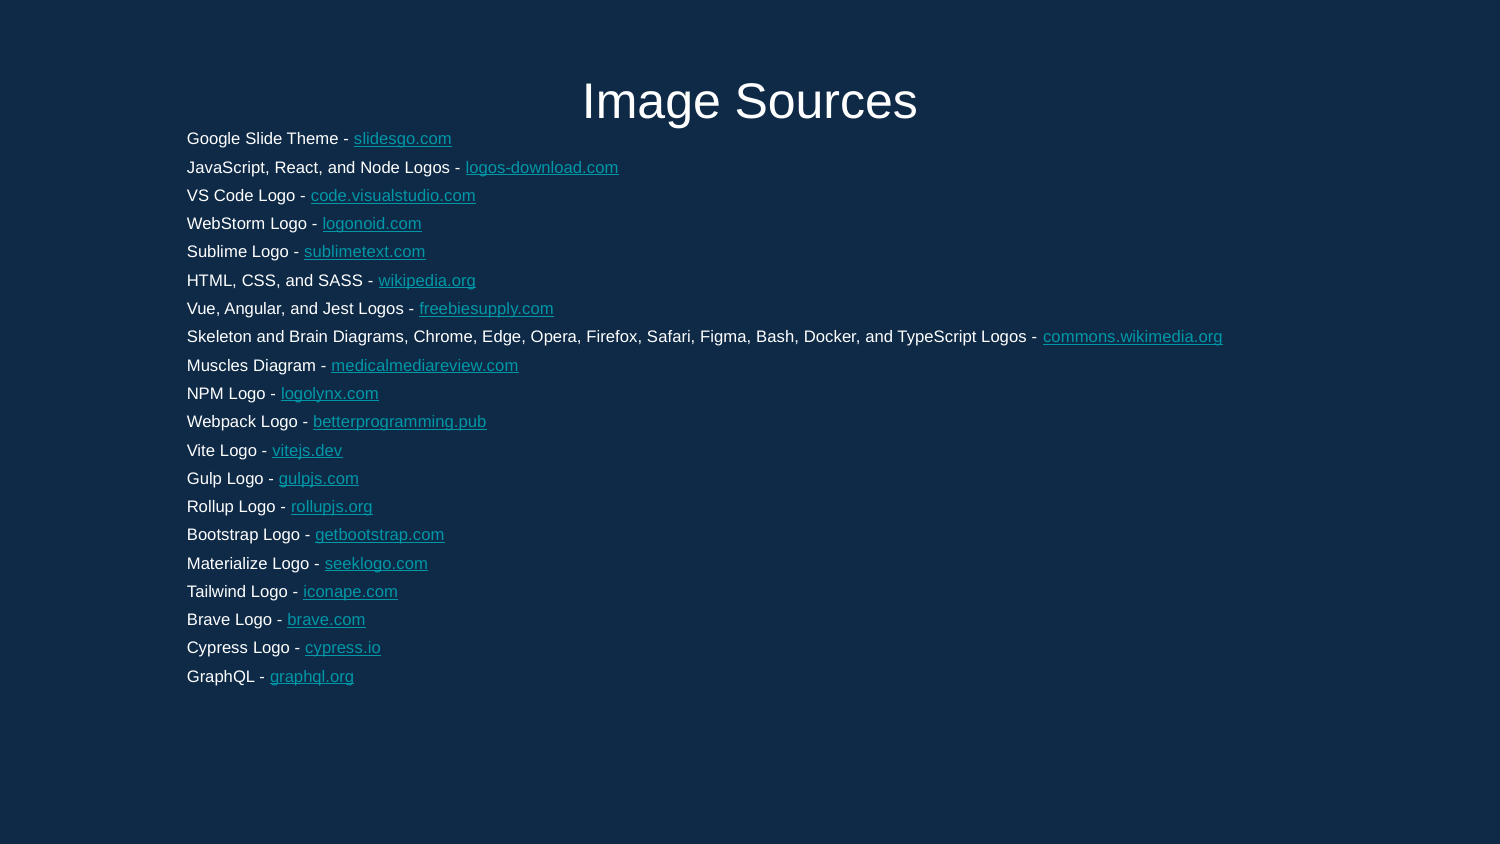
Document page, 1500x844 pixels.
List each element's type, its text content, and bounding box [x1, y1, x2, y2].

list Google Slide Theme - slidesgo.com JavaScript, React, and Node Logos - logos-download.com VS Code Logo - code.visualstudio.com WebStorm Logo - logonoid.com Sublime Logo - sublimetext.com HTML, CSS, and SASS - wikipedia.org Vue, Angular, and Jest Logos - freebiesupply.com Skeleton and Brain Diagrams, Chrome, Edge, Opera, Firefox, Safari, Figma, Bash, Docker, and TypeScript Logos - commons.wikimedia.org Muscles Diagram - medicalmediareview.com NPM Logo - logolynx.com Webpack Logo - betterprogramming.pub Vite Logo - vitejs.dev Gulp Logo - gulpjs.com Rollup Logo - rollupjs.org Bootstrap Logo - getbootstrap.com Materialize Logo - seeklogo.com Tailwind Logo - iconape.com Brave Logo - brave.com Cypress Logo - cypress.io GraphQL - graphql.org [171, 113, 1328, 754]
title Image Sources [171, 53, 1328, 113]
